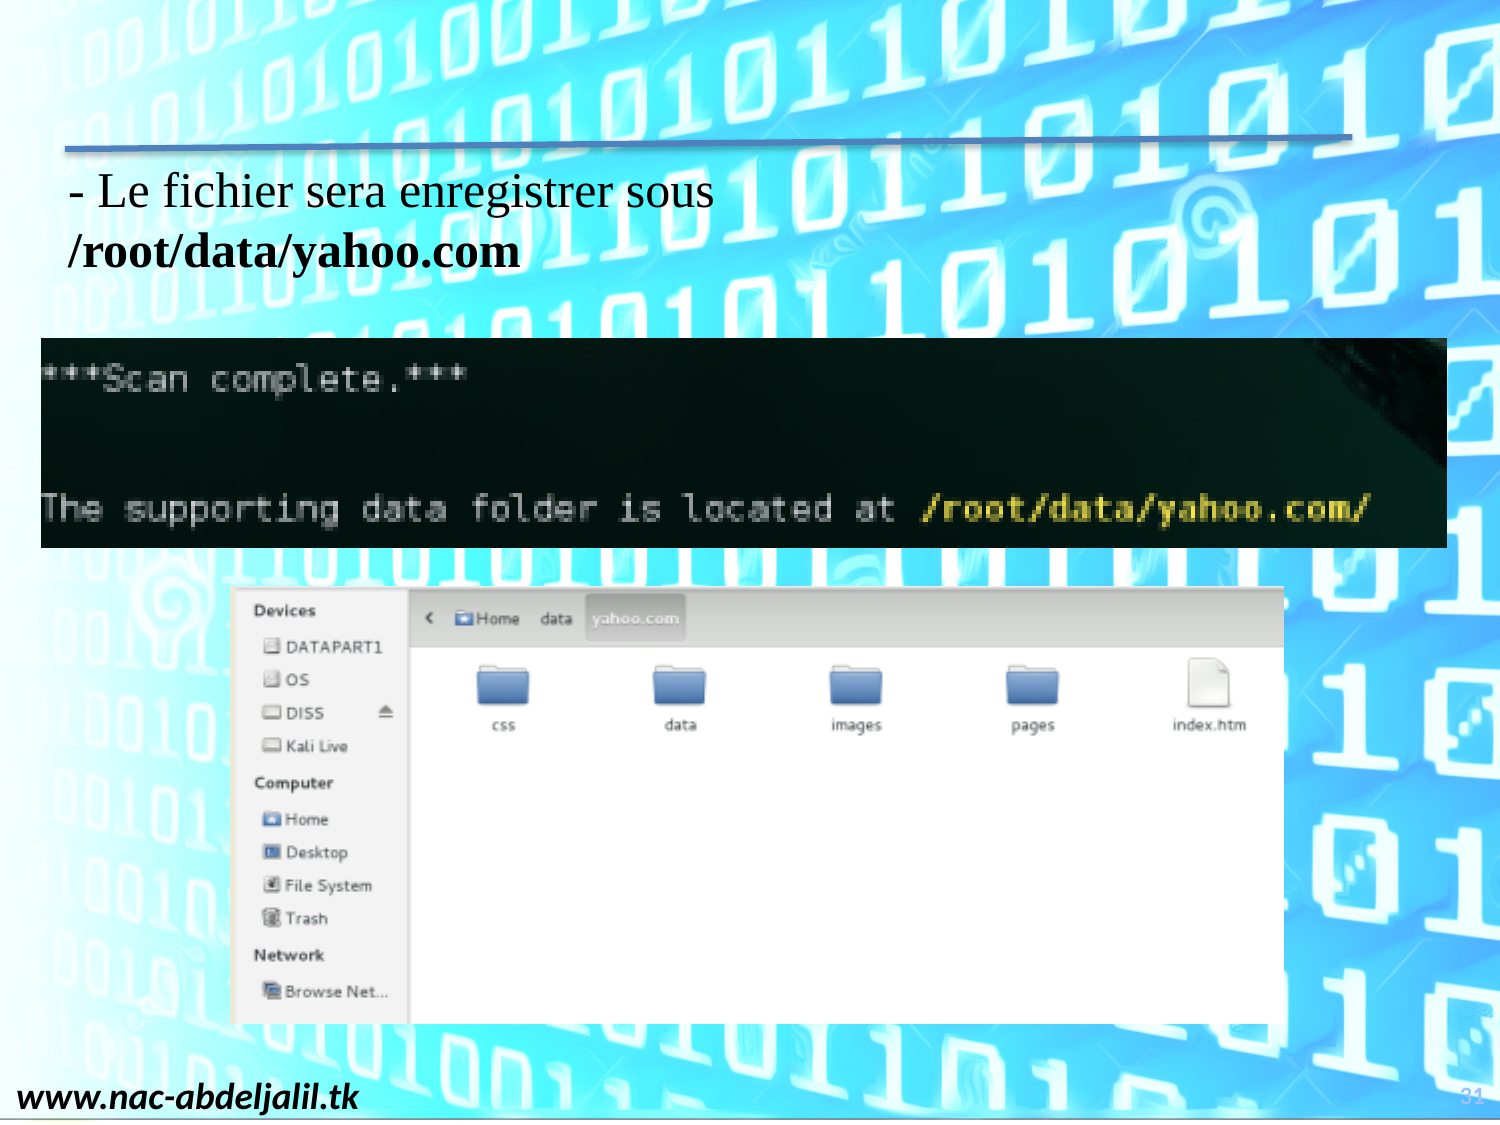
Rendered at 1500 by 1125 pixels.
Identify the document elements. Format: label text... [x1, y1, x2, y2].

picture [0, 0, 1500, 1125]
slide_number 31 [1149, 1065, 1500, 1125]
text_box - Le fichier sera enregistrer sous /root/data/yahoo.com [53, 149, 1500, 285]
